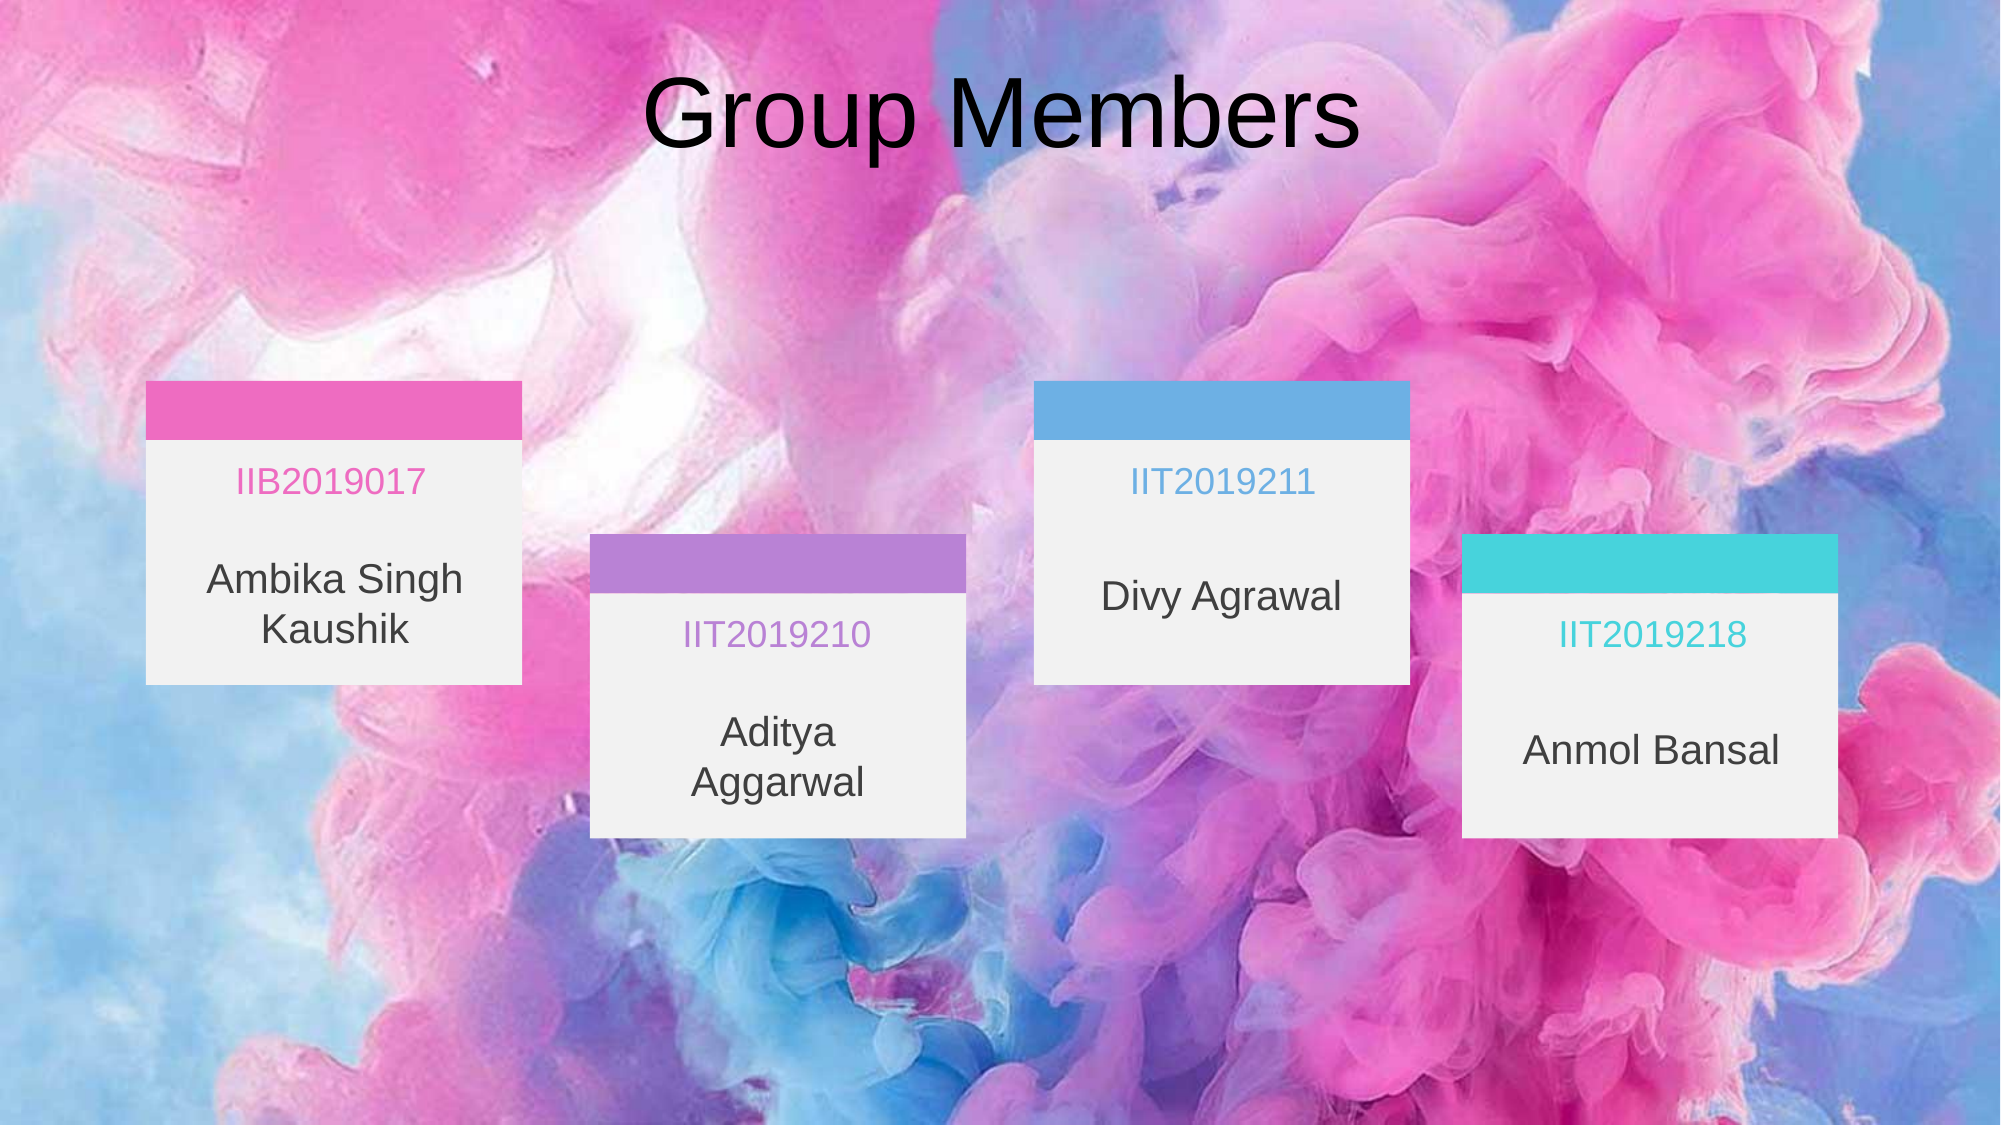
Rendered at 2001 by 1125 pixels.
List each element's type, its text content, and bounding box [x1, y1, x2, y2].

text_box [1033, 380, 1411, 686]
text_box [145, 380, 523, 686]
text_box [1461, 534, 1839, 839]
list Group Members [53, 55, 1952, 175]
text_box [589, 534, 967, 839]
picture [0, 0, 2001, 1125]
